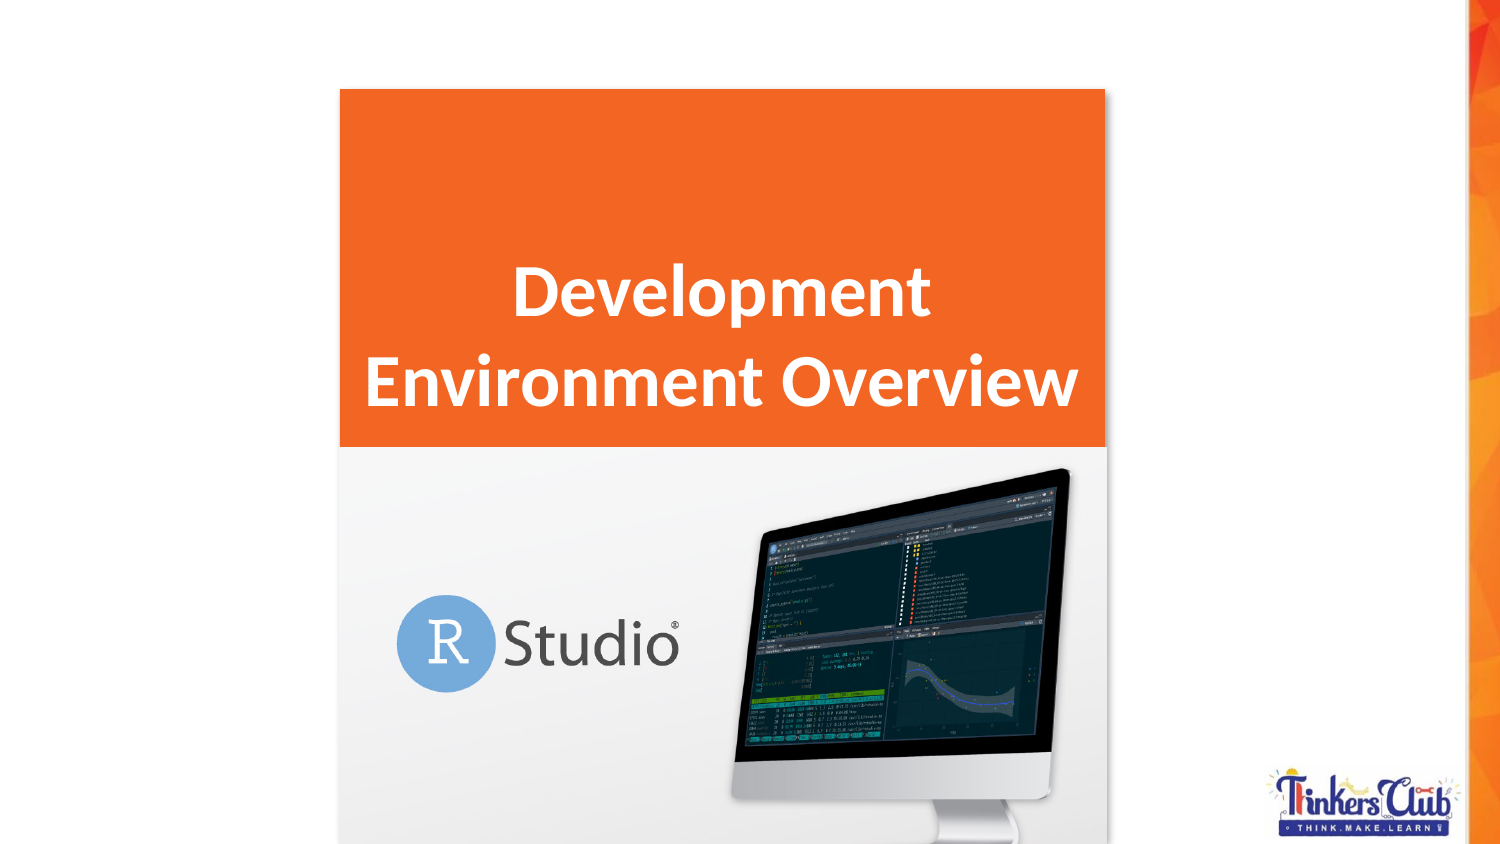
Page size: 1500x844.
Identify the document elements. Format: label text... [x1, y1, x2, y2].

picture [339, 447, 1107, 844]
picture [1263, 764, 1462, 839]
picture [1465, 0, 1500, 844]
text_box Development Environment Overview [339, 88, 1106, 447]
